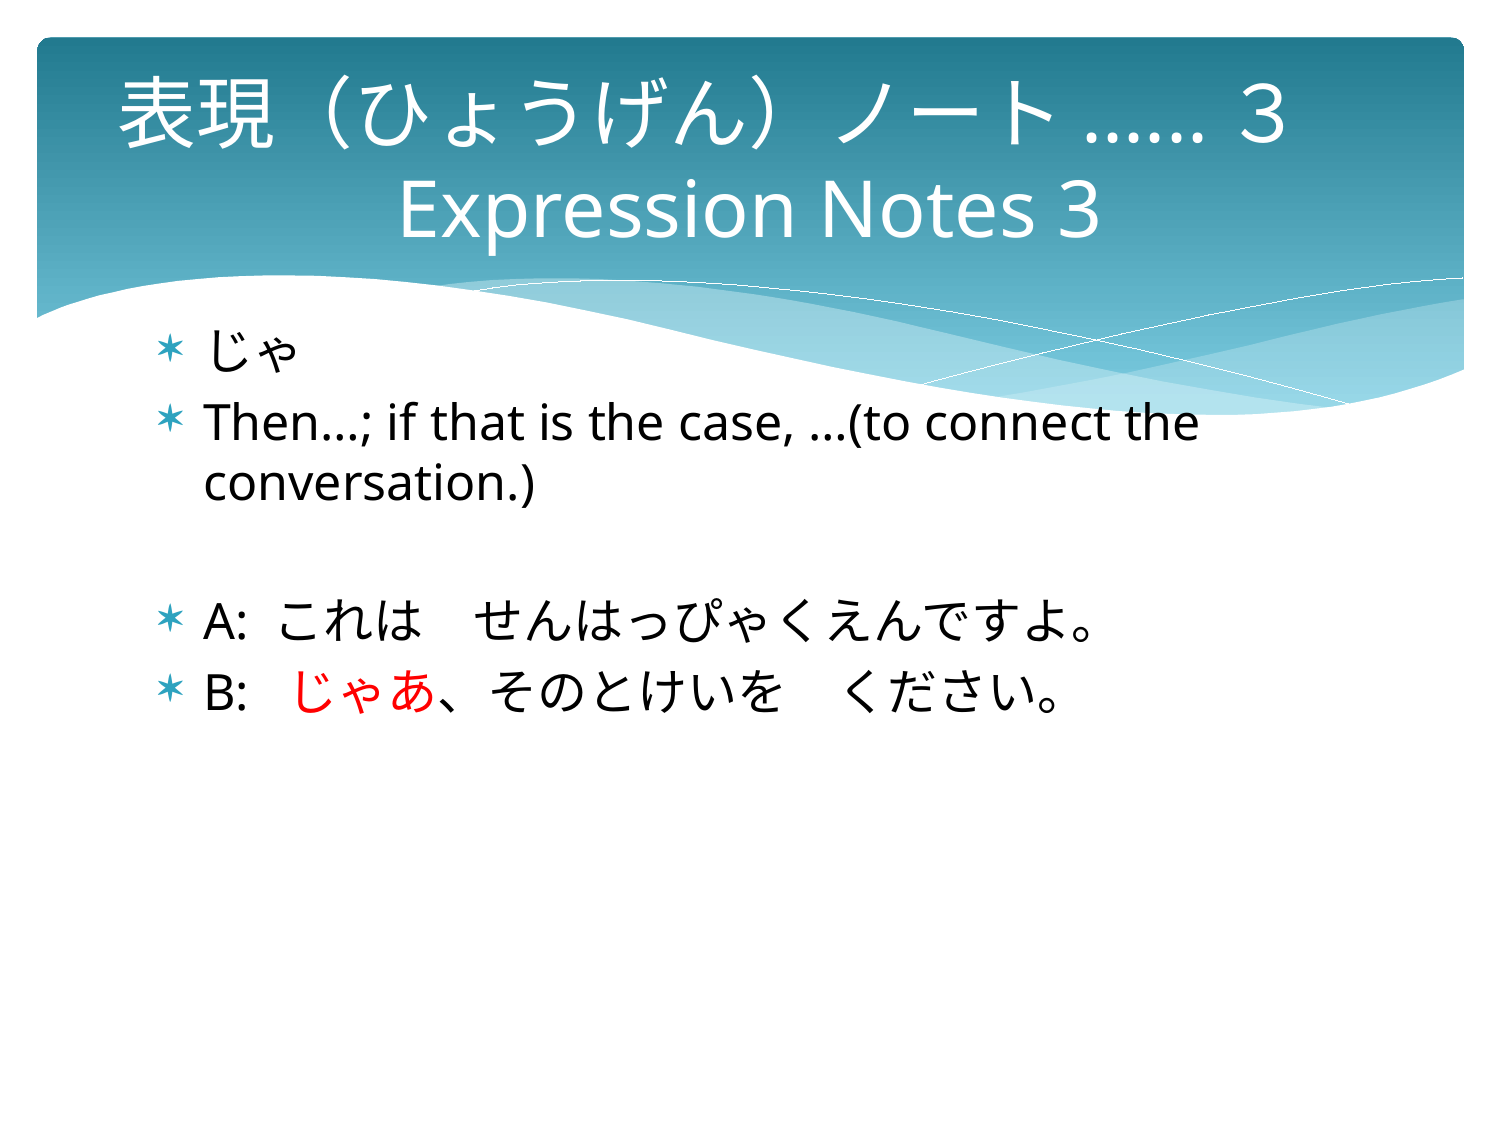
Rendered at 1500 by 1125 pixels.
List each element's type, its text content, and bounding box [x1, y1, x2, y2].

title 表現（ひょうげん）ノート......３ Expression Notes 3 [75, 55, 1425, 261]
list じゃ Then…; if that is the case, …(to connect the conversation.) A: これは せんはっぴゃくえんですよ。 B: じゃあ、そのとけいを ください。 [143, 312, 1359, 1005]
